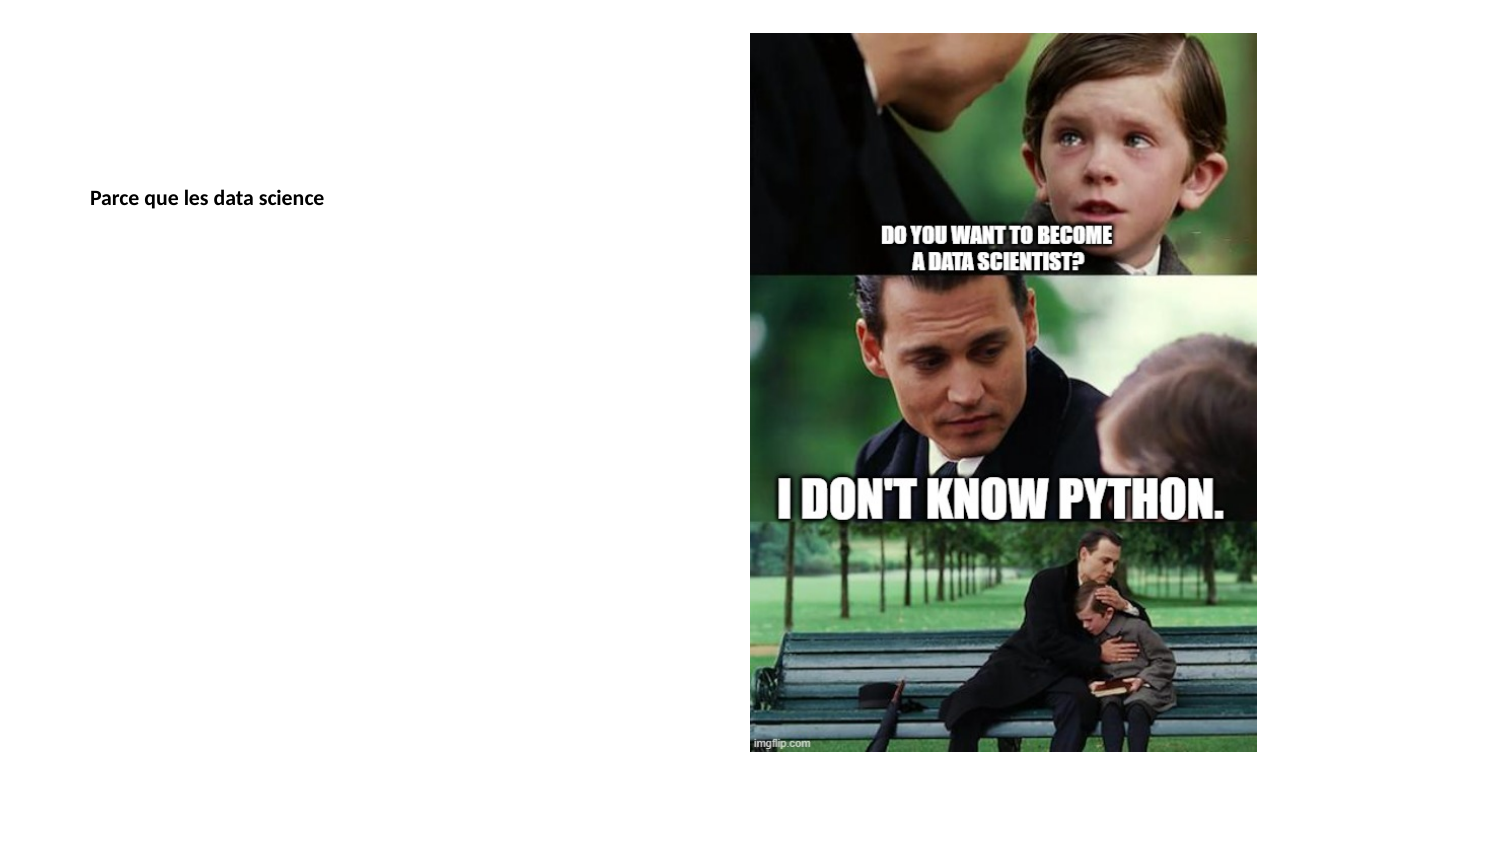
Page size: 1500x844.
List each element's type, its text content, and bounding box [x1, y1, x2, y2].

picture [749, 33, 1257, 753]
list Parce que les data science [75, 176, 569, 754]
